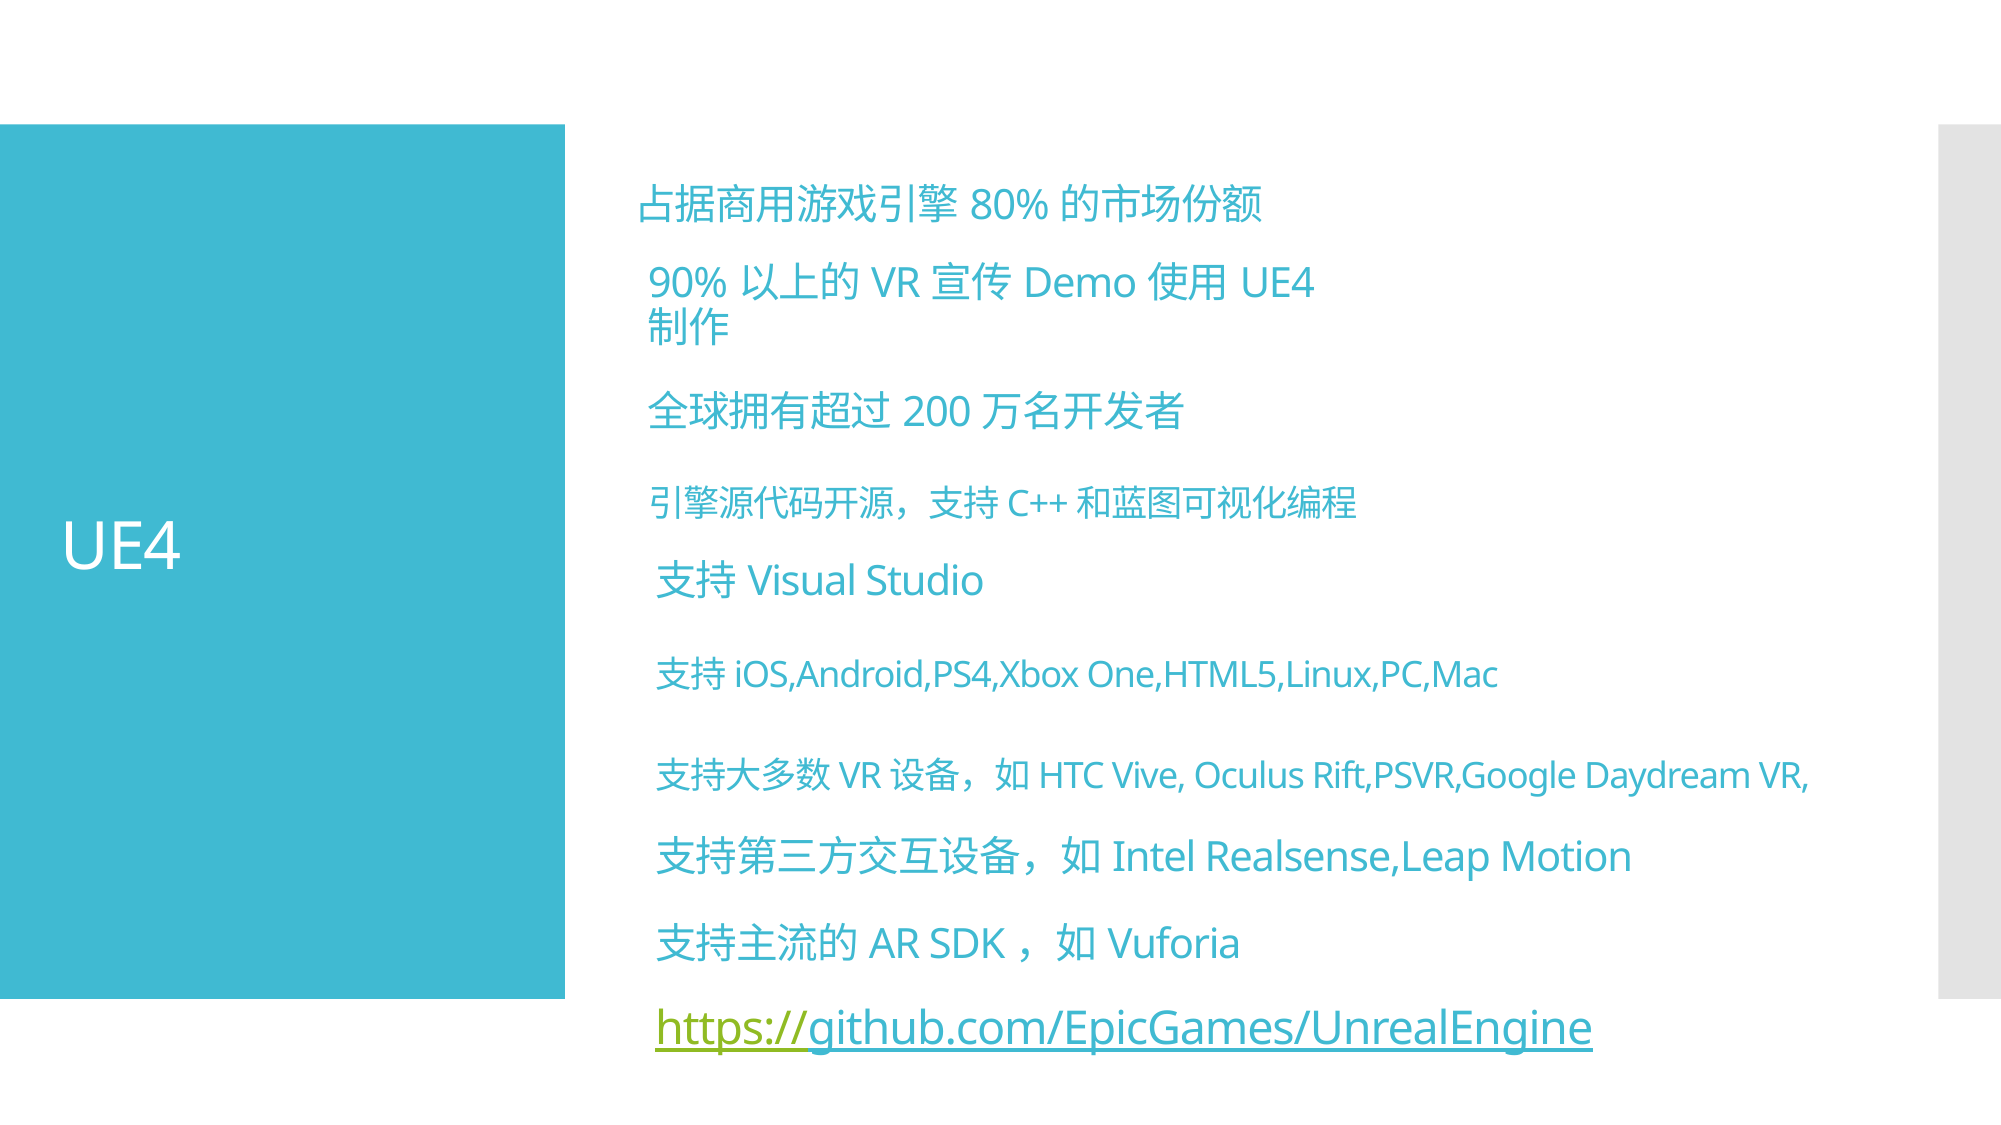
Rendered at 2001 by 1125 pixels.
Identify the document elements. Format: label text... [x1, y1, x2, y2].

text_box 90%以上的VR宣传Demo使用UE4制作 [633, 237, 1376, 344]
text_box 支持大多数VR设备，如HTC Vive, Oculus Rift,PSVR,Google Daydream VR, [640, 735, 1940, 816]
text_box 全球拥有超过200万名开发者 [633, 344, 1376, 463]
title https://github.com/EpicGames/UnrealEngine [640, 971, 1623, 1084]
text_box UE4 [45, 306, 527, 789]
text_box 支持第三方交互设备，如Intel Realsense,Leap Motion [640, 816, 1940, 900]
text_box 支持主流的AR SDK，如Vuforia [640, 889, 1494, 1001]
text_box 引擎源代码开源，支持C++和蓝图可视化编程 [633, 463, 1457, 547]
text_box 占据商用游戏引擎80%的市场份额 [619, 137, 1302, 275]
text_box 支持iOS,Android,PS4,Xbox One,HTML5,Linux,PC,Mac [640, 634, 1644, 718]
text_box 支持Visual Studio [640, 540, 1464, 624]
